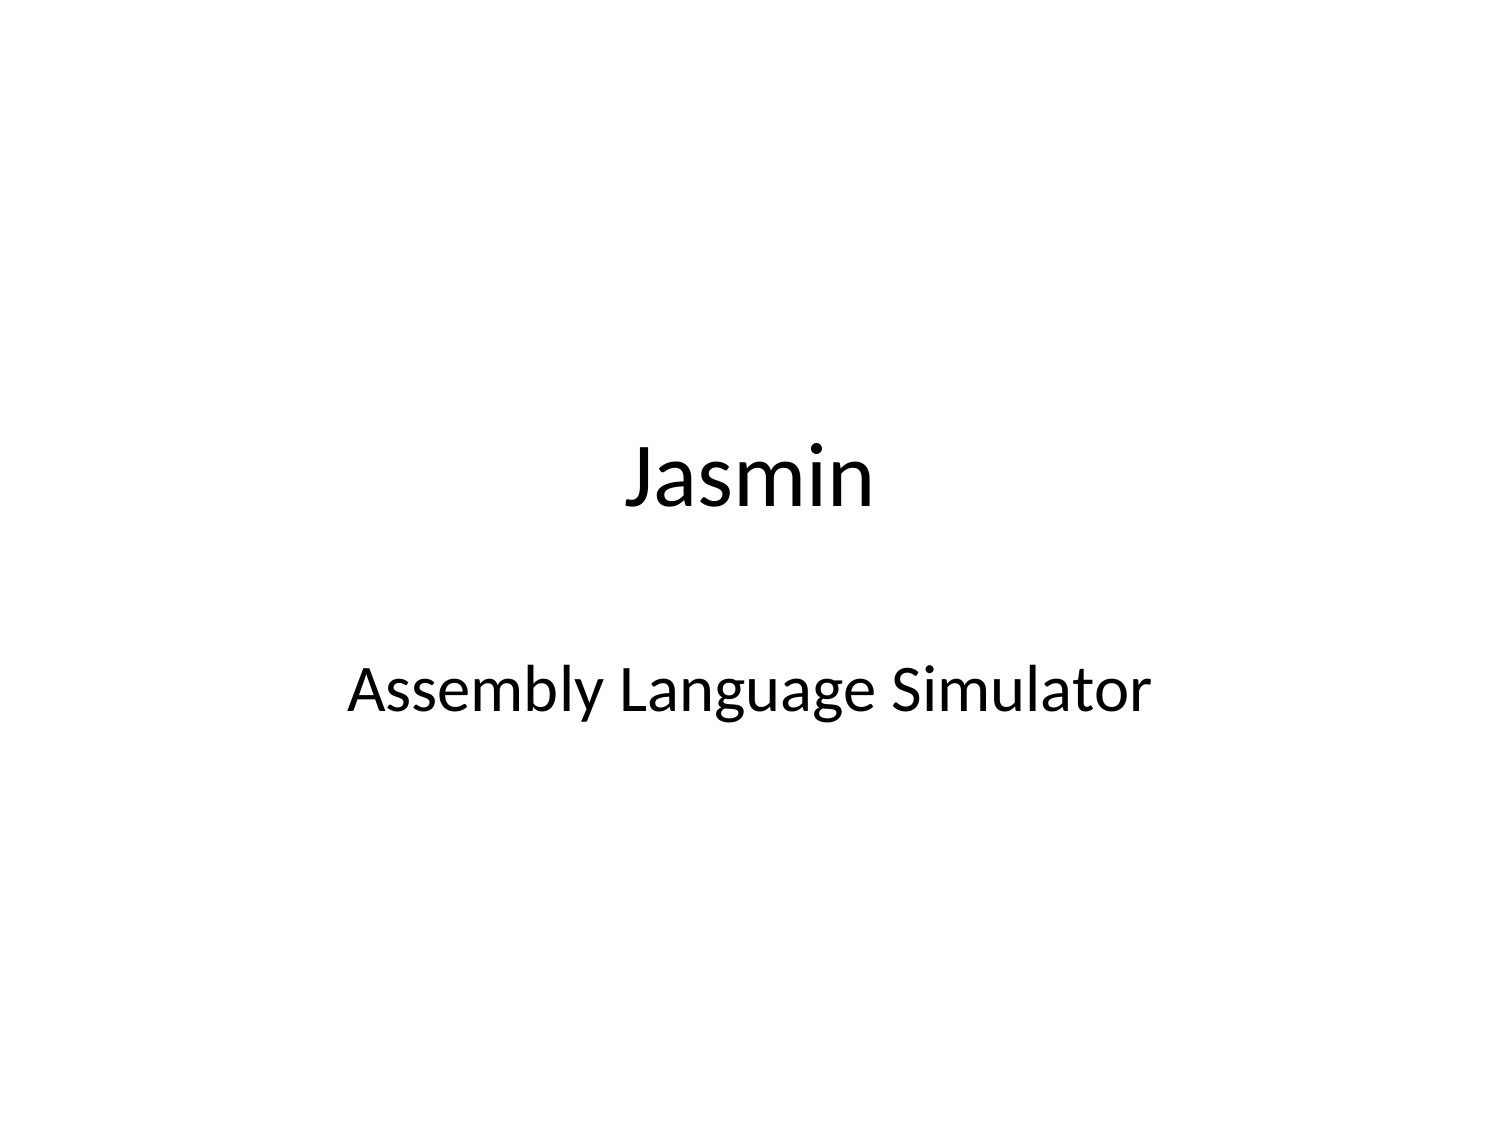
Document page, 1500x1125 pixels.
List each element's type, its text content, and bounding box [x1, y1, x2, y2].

title Jasmin [112, 349, 1388, 591]
subtitle Assembly Language Simulator [225, 637, 1275, 925]
